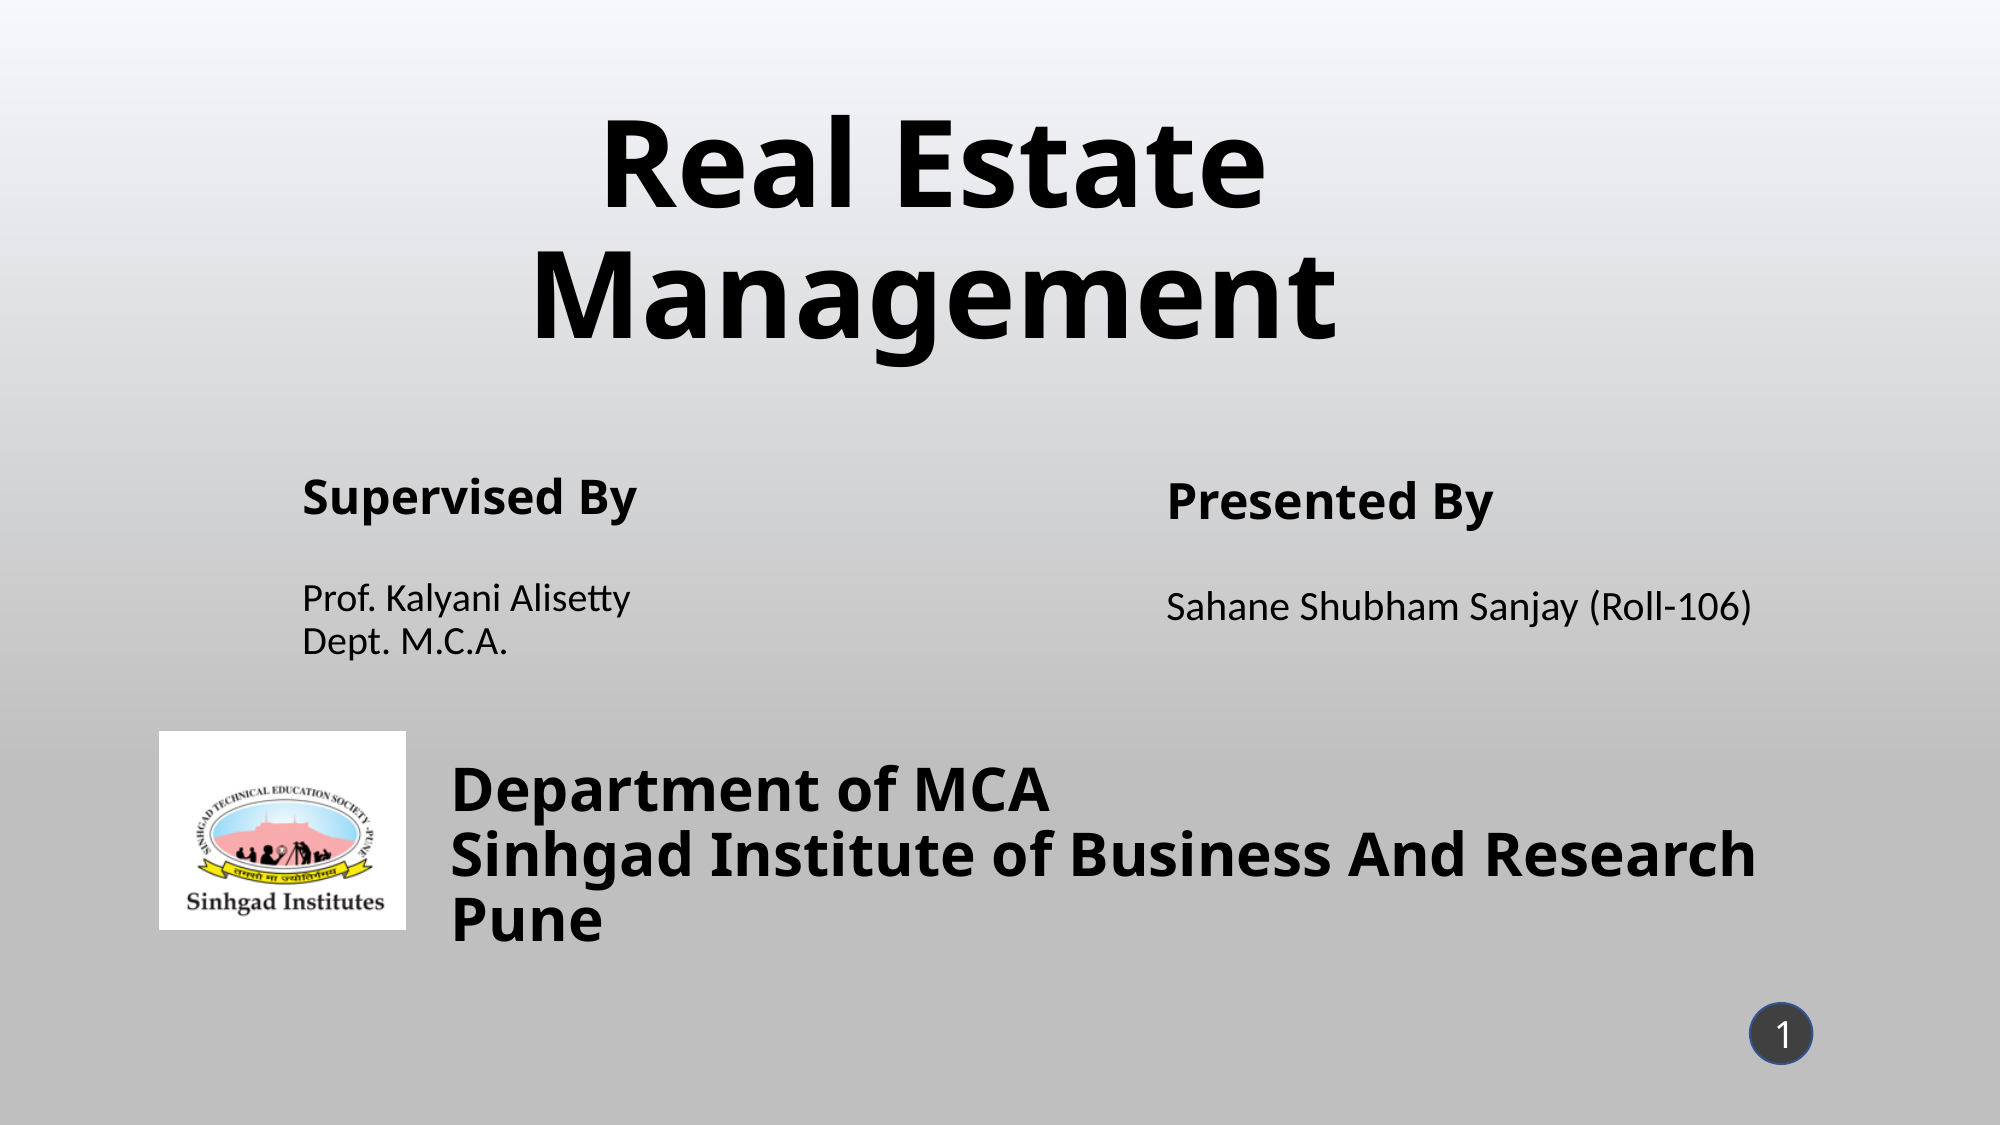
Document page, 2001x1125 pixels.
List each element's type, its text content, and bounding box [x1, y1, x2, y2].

text_box Real Estate Management [183, 95, 1684, 373]
text_box Department of MCA Sinhgad Institute of Business And Research Pune [435, 751, 1866, 1005]
text_box Supervised By Prof. Kalyani Alisetty Dept. M.C.A. [287, 439, 1139, 674]
text_box Presented By Sahane Shubham Sanjay (Roll-106) [1151, 431, 1914, 674]
text_box 1 [1748, 1005, 1814, 1066]
picture [159, 731, 406, 930]
